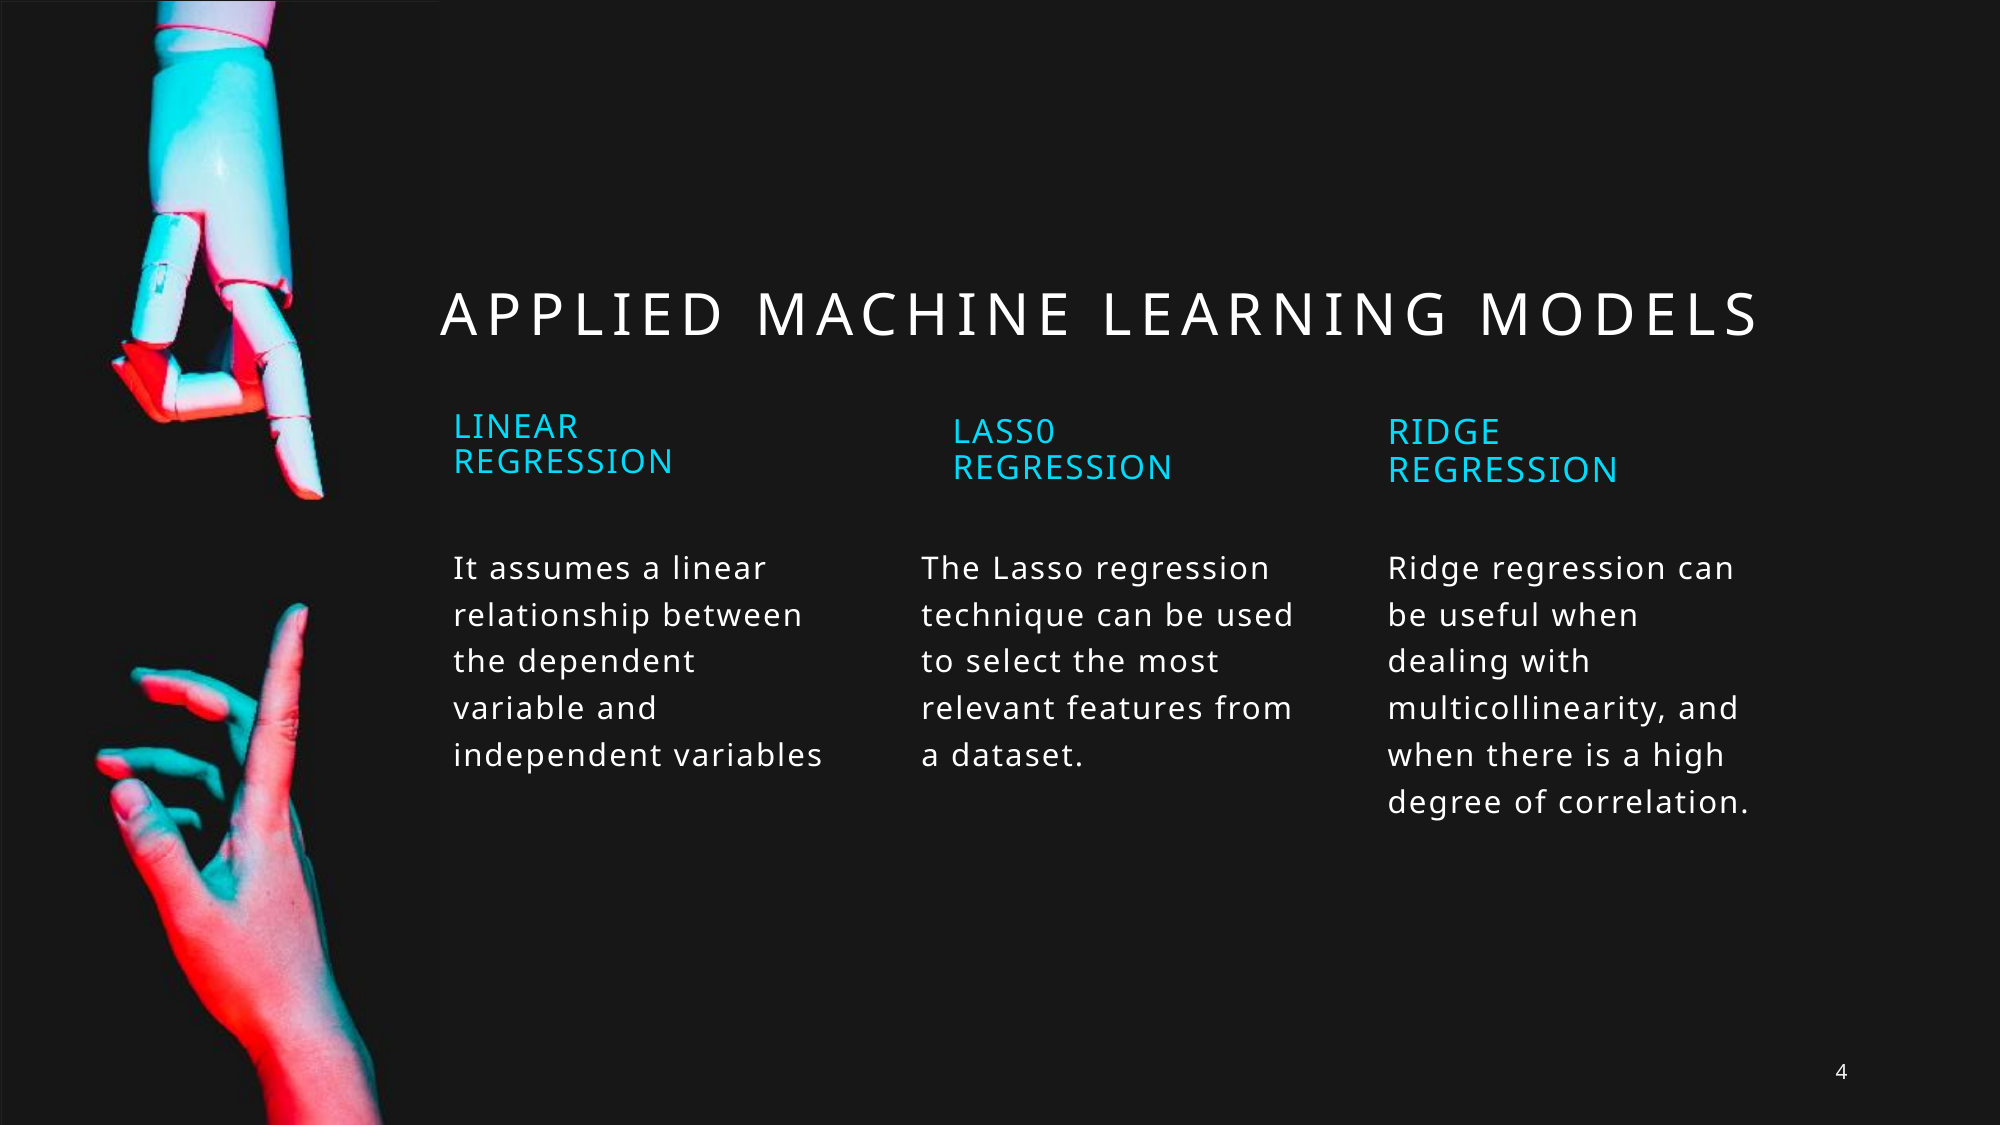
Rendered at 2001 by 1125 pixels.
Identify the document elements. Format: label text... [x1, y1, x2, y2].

text_box Ridge regression can be useful when dealing with multicollinearity, and when there is a high degree of correlation. [1372, 531, 1782, 1009]
list The Lasso regression technique can be used to select the most relevant features from a dataset. [906, 531, 1315, 1018]
title Applied Machine learning models [439, 273, 1891, 351]
text_box Ridge regression​ [1372, 406, 1711, 498]
list It assumes a linear relationship between the dependent variable and independent variables [438, 531, 847, 1009]
slide_number 4 [1412, 1042, 1863, 1103]
list Lass0 regression​ [937, 403, 1266, 495]
picture [0, 2, 782, 1125]
